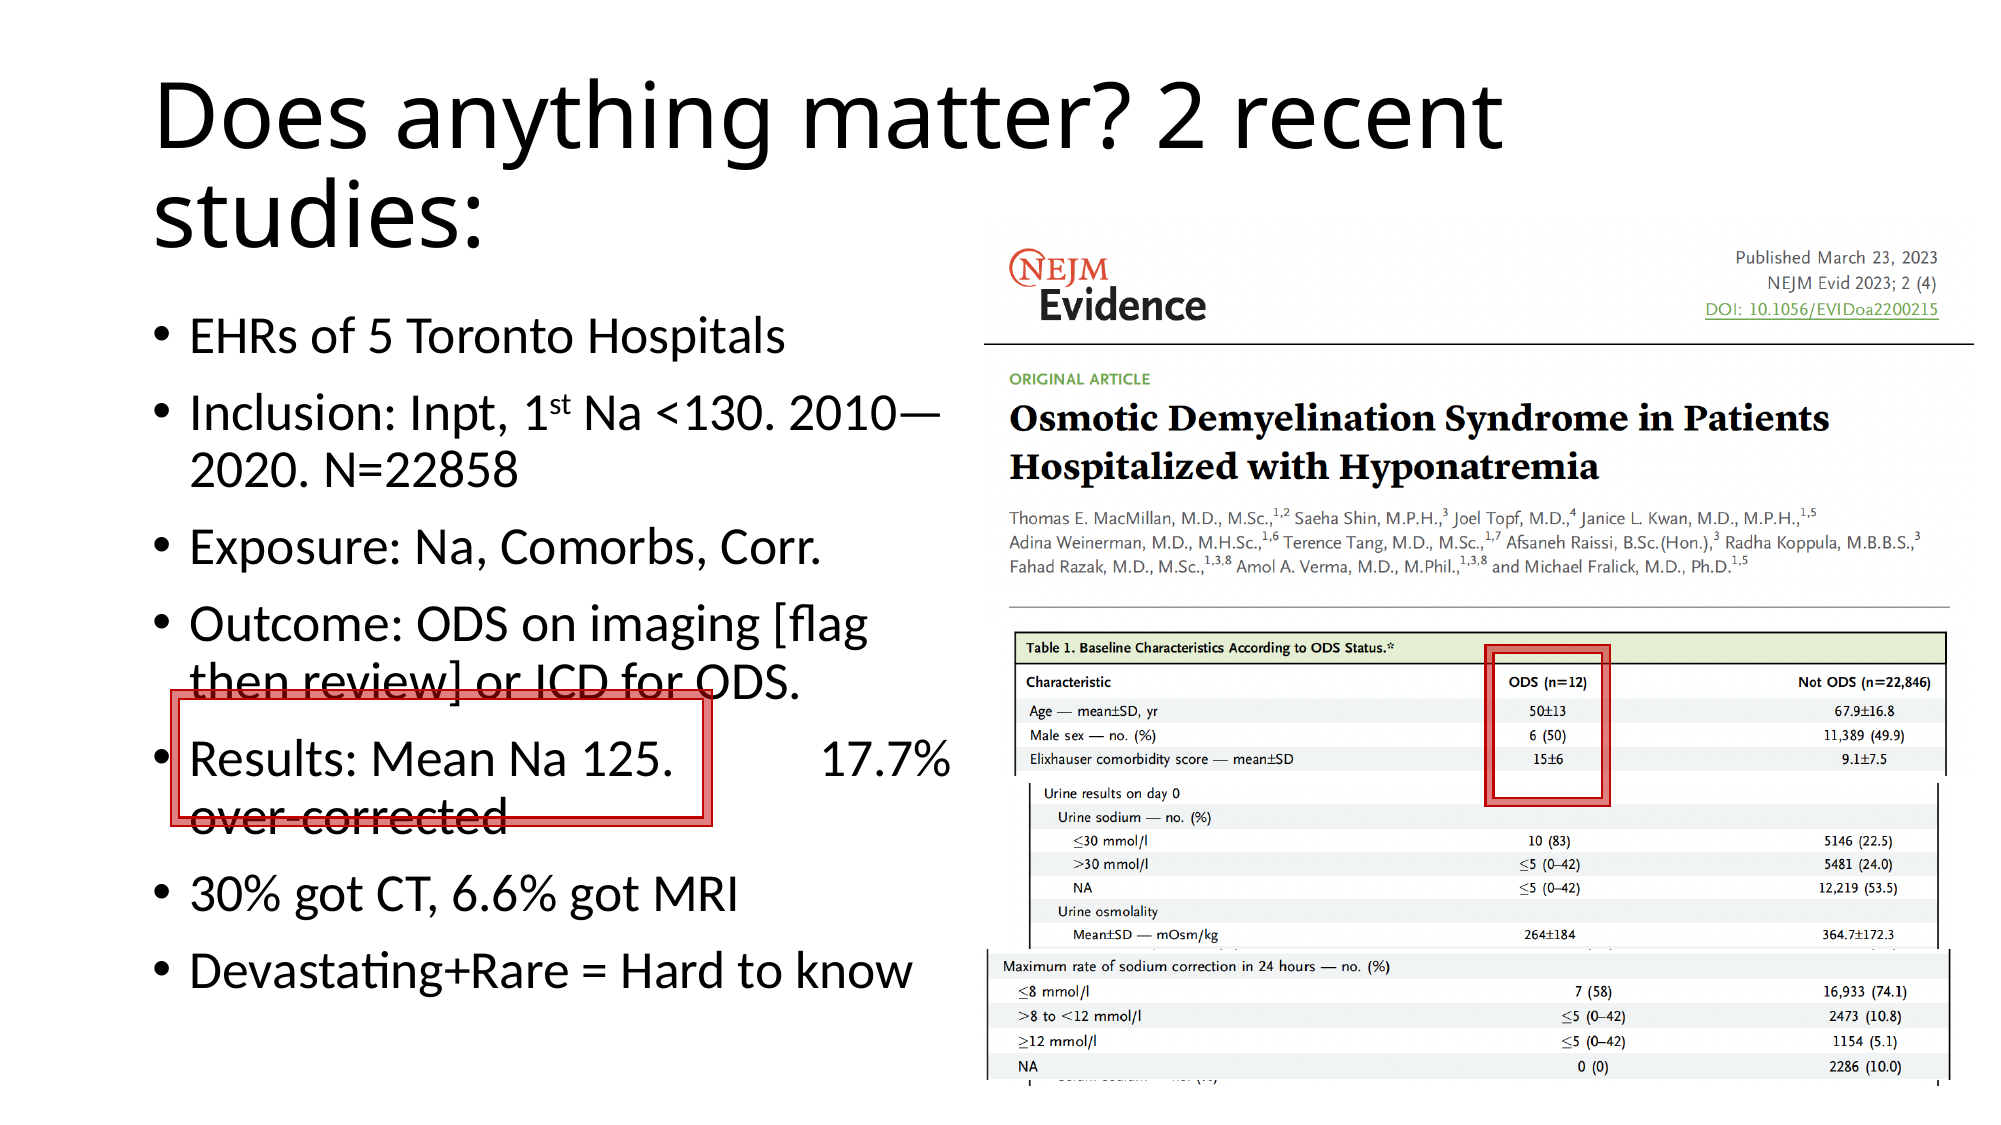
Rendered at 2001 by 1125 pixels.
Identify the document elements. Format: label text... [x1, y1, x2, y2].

list EHRs of 5 Toronto Hospitals Inclusion: Inpt, 1st Na <130. 2010—2020. N=22858 Exposure: Na, Comorbs, Corr. Outcome: ODS on imaging [flag then review] or ICD for ODS. Results: Mean Na 125. 17.7% over-corrected 30% got CT, 6.6% got MRI Devastating+Rare = Hard to know [137, 299, 968, 1014]
text_box [1601, 776, 1611, 783]
title Does anything matter? 2 recent studies: [137, 59, 1863, 278]
picture [984, 214, 1974, 776]
picture [977, 783, 1961, 1086]
text_box [1484, 776, 1495, 783]
text_box [170, 689, 713, 827]
